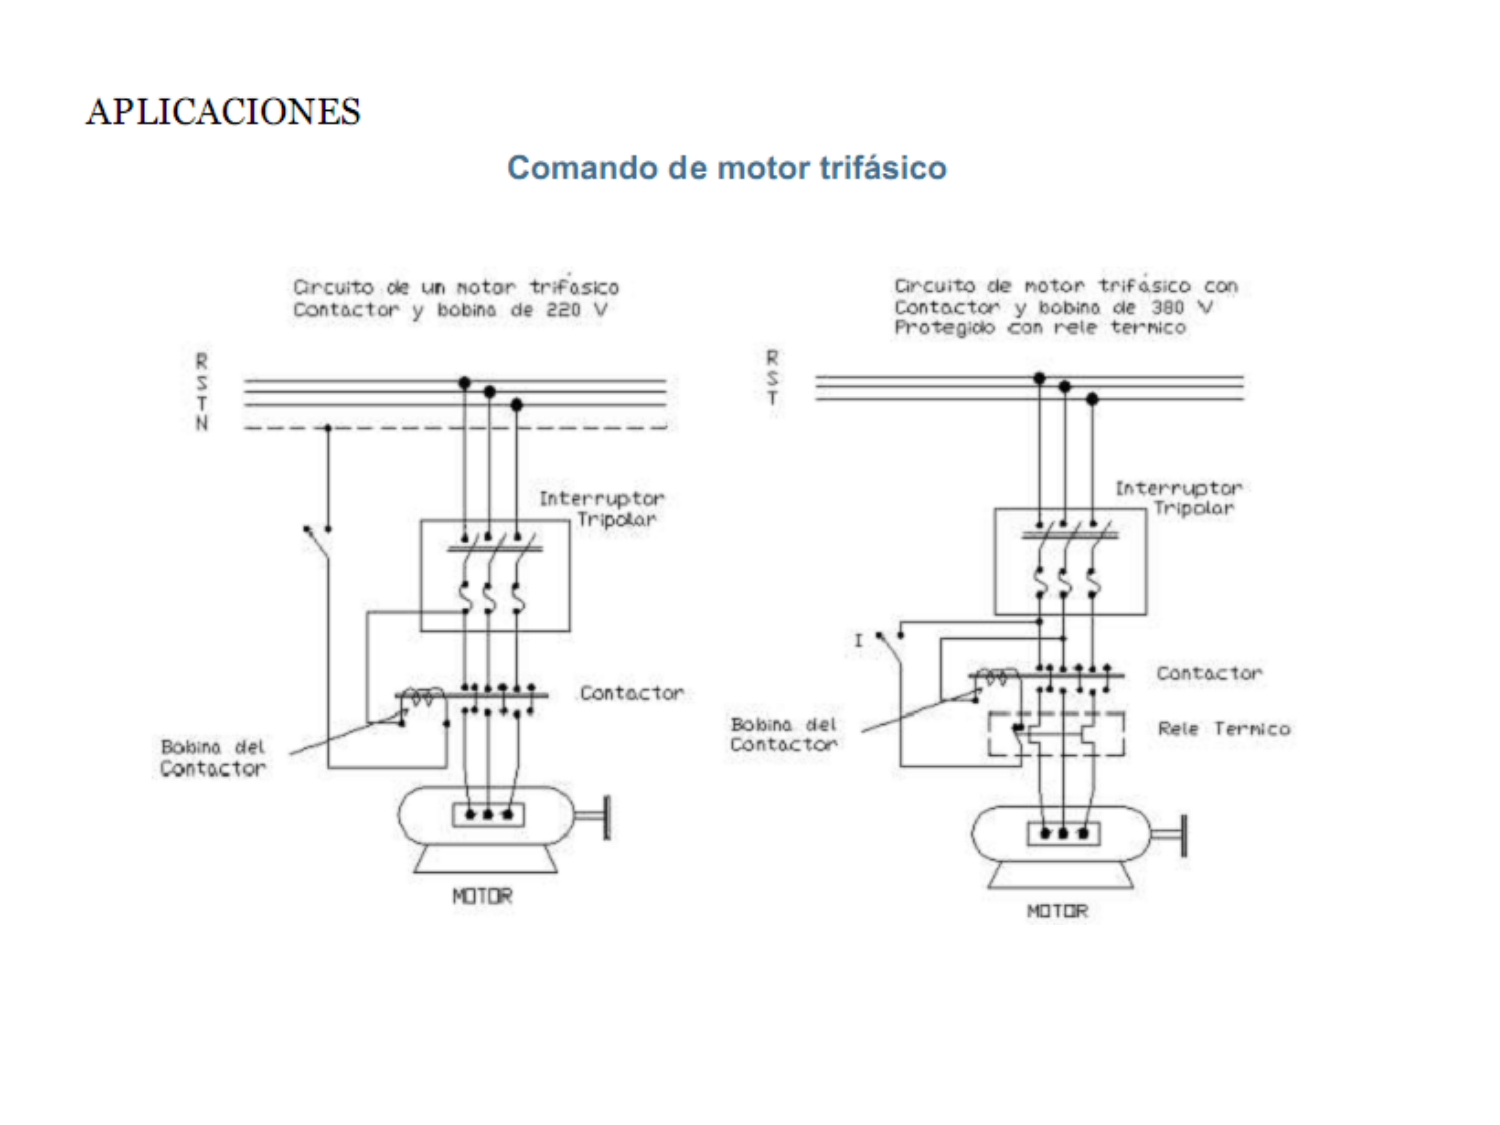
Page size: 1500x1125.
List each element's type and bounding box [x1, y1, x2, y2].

picture [48, 76, 1448, 926]
